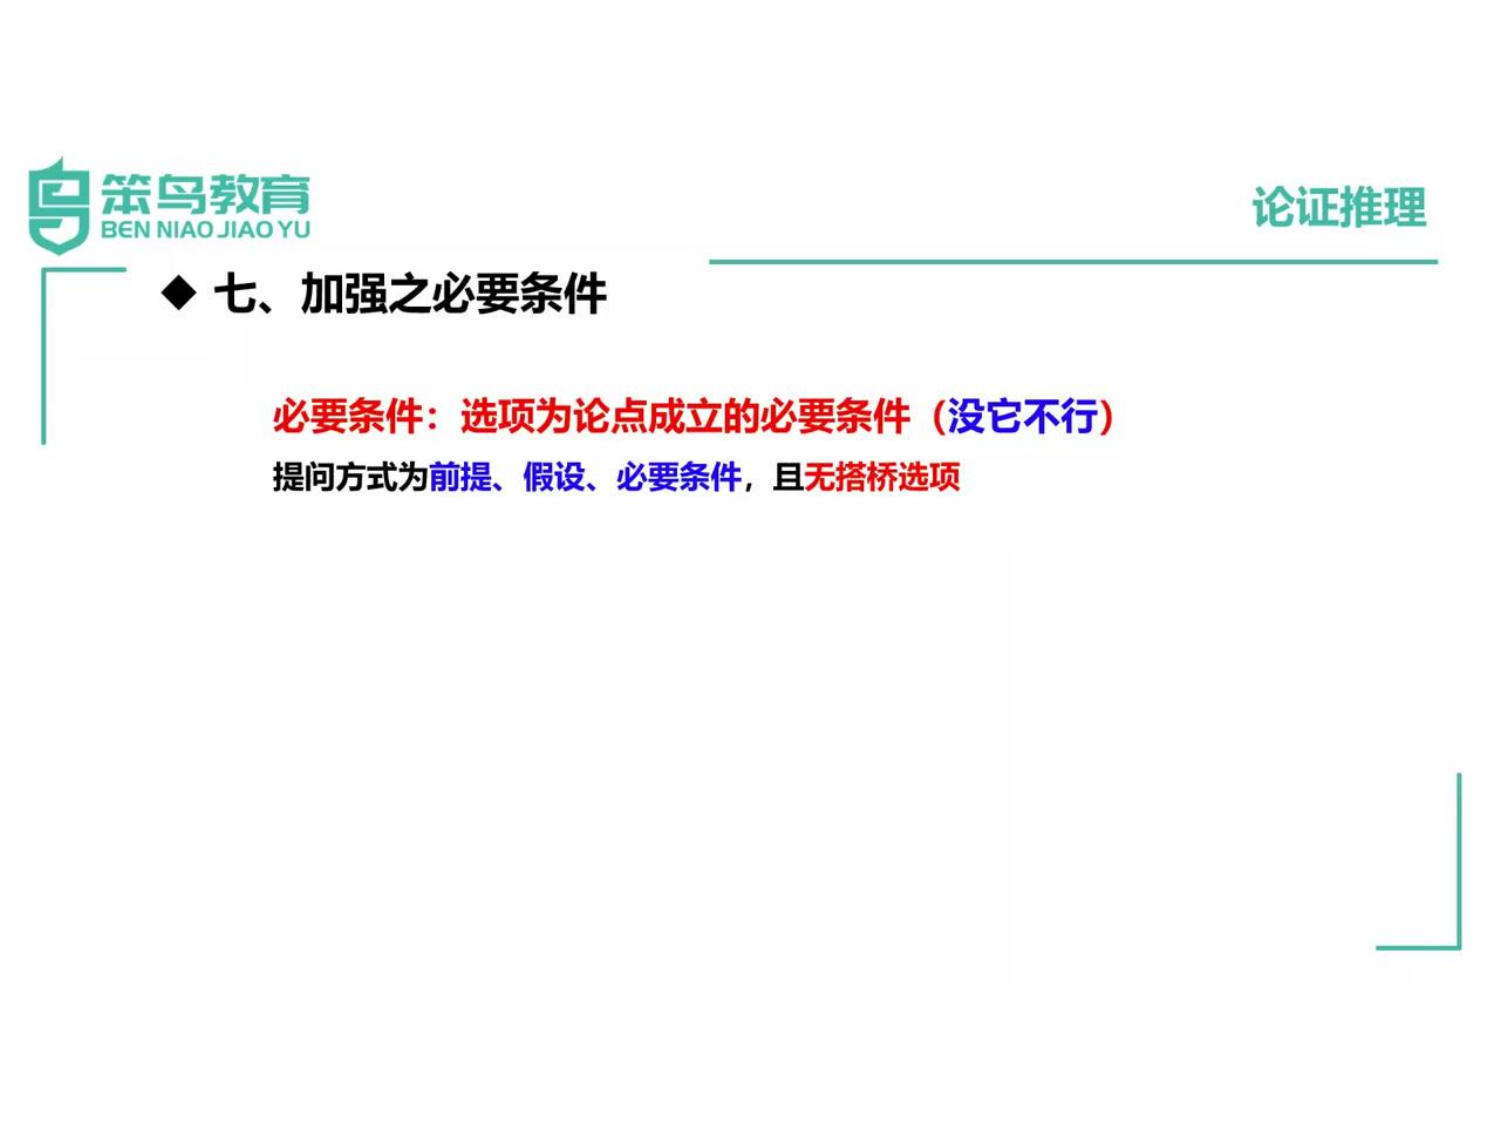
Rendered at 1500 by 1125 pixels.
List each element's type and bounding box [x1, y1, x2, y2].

picture [0, 140, 1500, 985]
